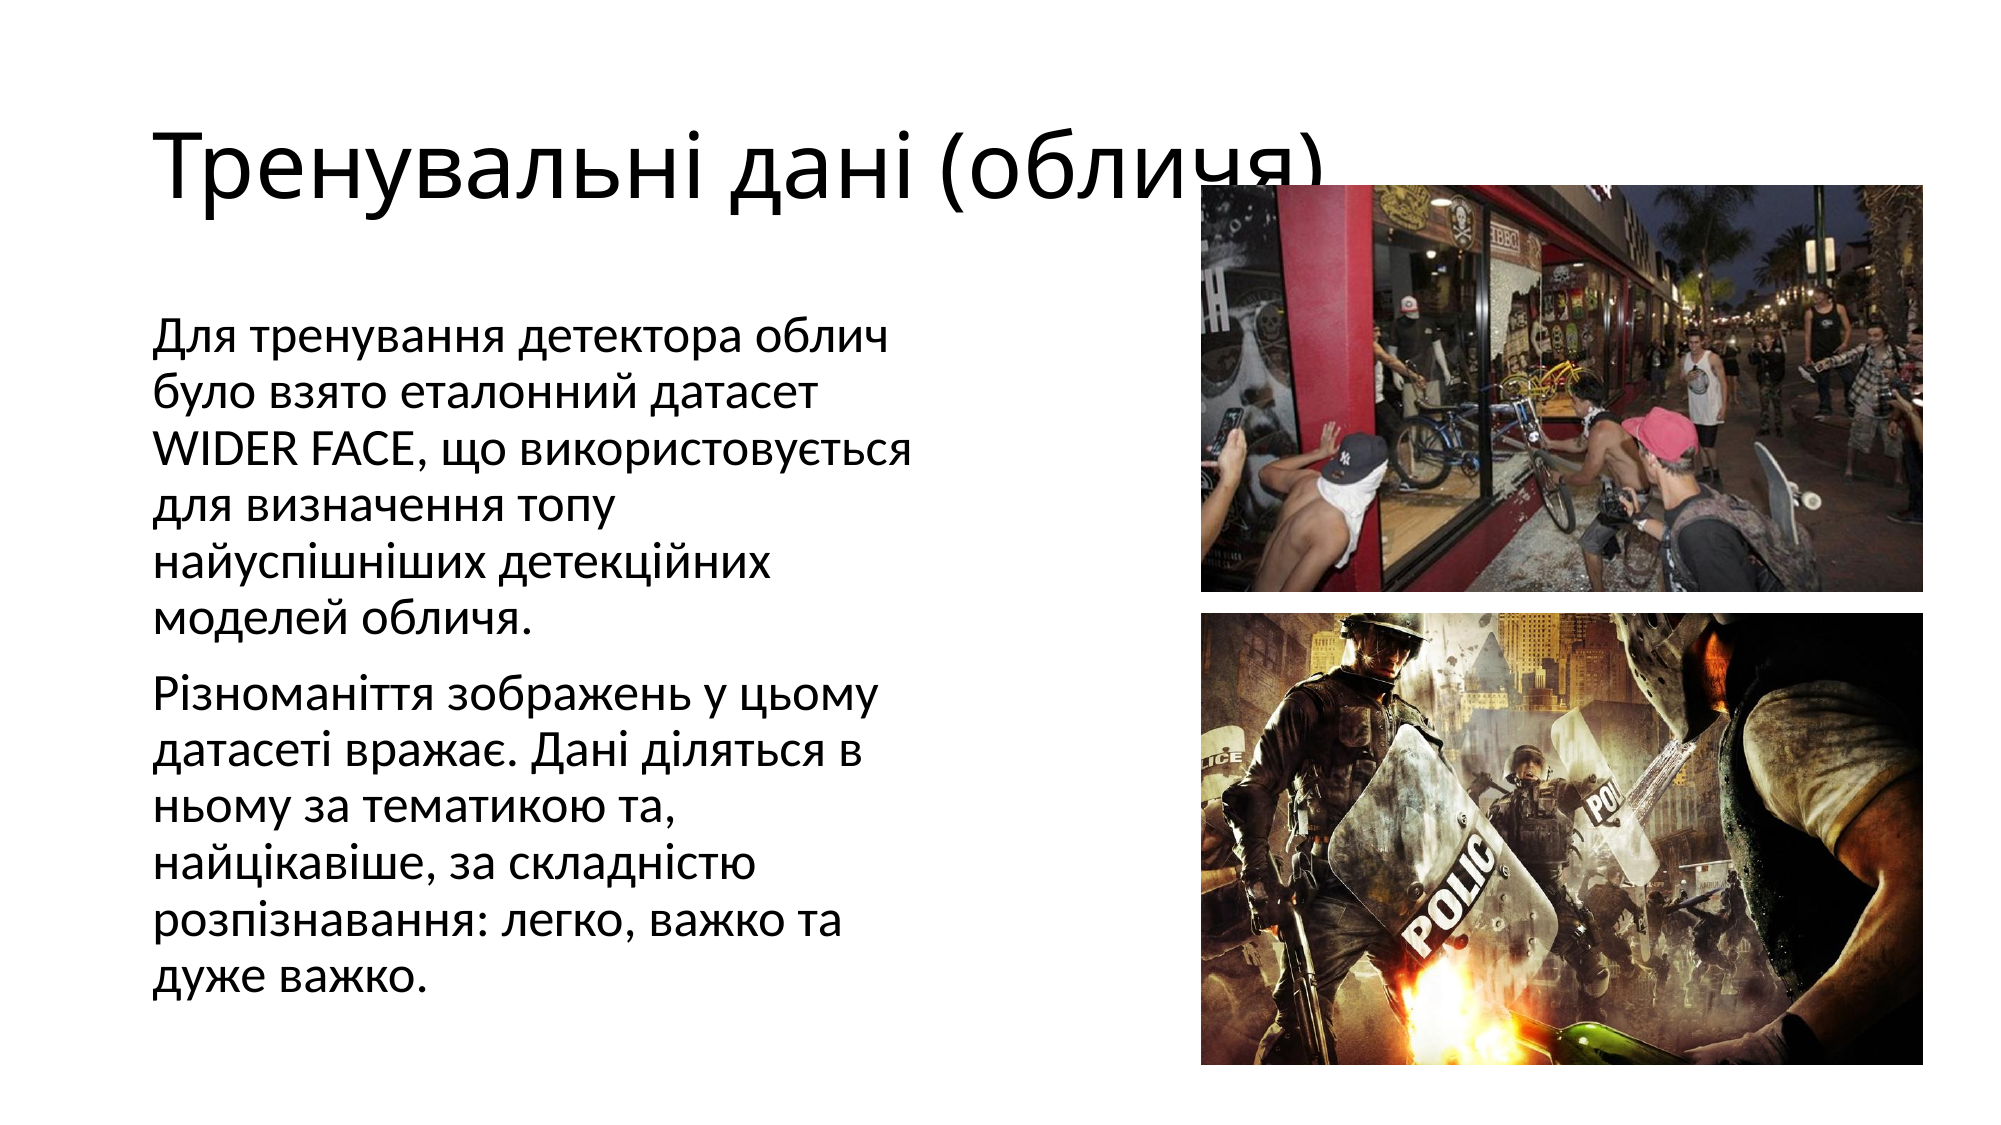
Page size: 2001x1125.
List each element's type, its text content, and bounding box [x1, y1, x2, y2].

title Тренувальні дані (обличя) [137, 59, 1863, 278]
picture [1201, 613, 1923, 1065]
picture [1201, 185, 1923, 592]
list Для тренування детектора облич було взято еталонний датасет WIDER FACE, що використовується для визначення топу найуспішніших детекційних моделей обличя. Різноманіття зображень у цьому датасеті вражає. Дані діляться в ньому за тематикою та, найцікавіше, за складністю розпізнавання: легко, важко та дуже важко. [137, 299, 972, 1014]
